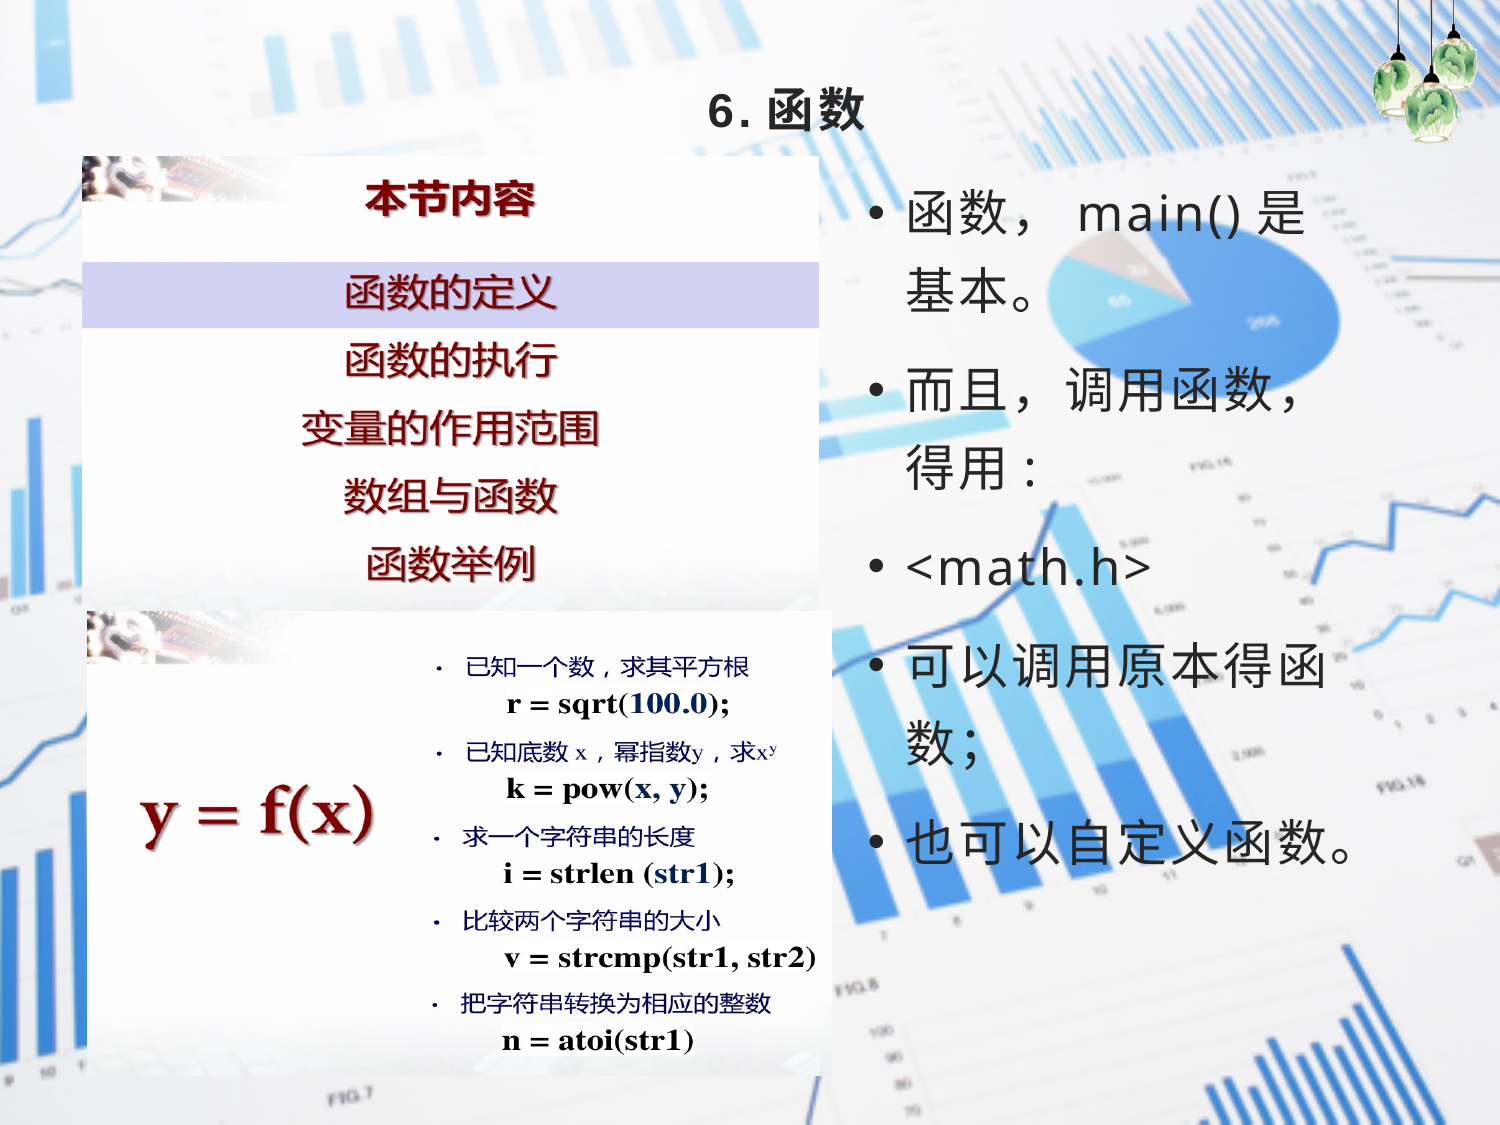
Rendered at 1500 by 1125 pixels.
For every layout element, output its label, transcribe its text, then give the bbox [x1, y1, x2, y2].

title 6.函数 [82, 72, 1418, 146]
list 函数，main()是基本。 而且，调用函数，得用: <math.h> 可以调用原本得函数； 也可以自定义函数。 [852, 156, 1375, 1112]
picture [0, 0, 1500, 1125]
